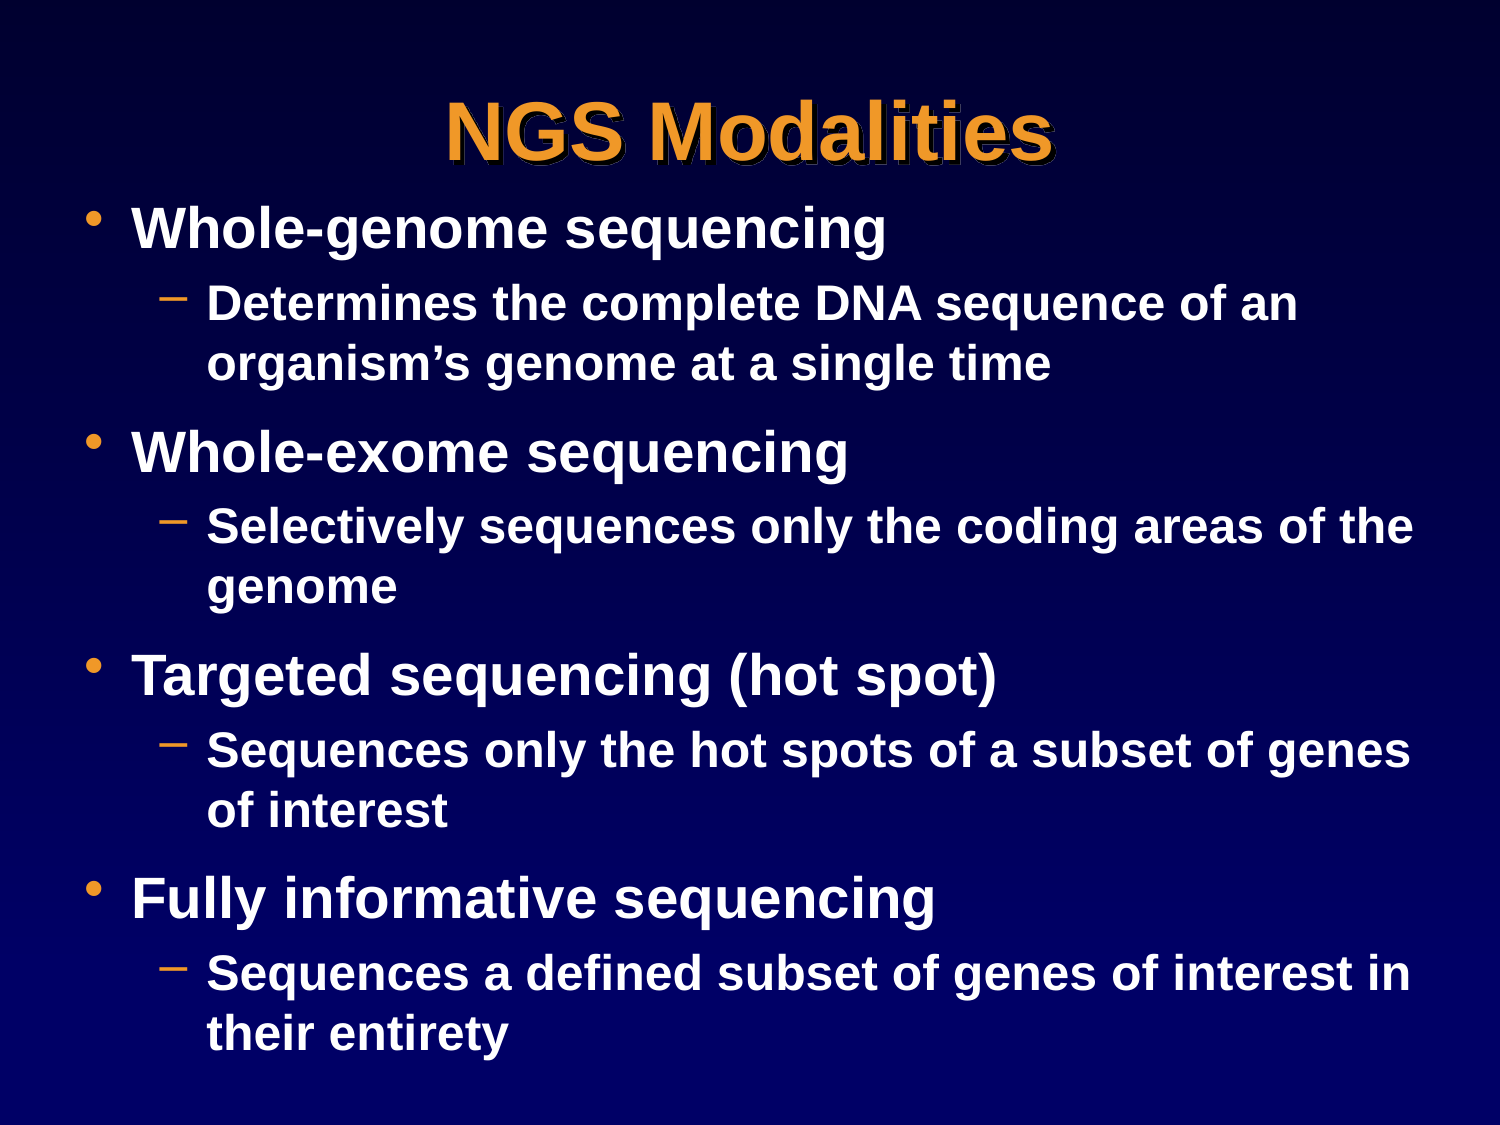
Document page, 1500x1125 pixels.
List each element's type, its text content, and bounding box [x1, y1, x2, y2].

title NGS Modalities [55, 39, 1445, 228]
list Whole-genome sequencing Determines the complete DNA sequence of an organism’s genome at a single time Whole-exome sequencing Selectively sequences only the coding areas of the genome Targeted sequencing (hot spot) Sequences only the hot spots of a subset of genes of interest Fully informative sequencing Sequences a defined subset of genes of interest in their entirety [59, 183, 1441, 926]
